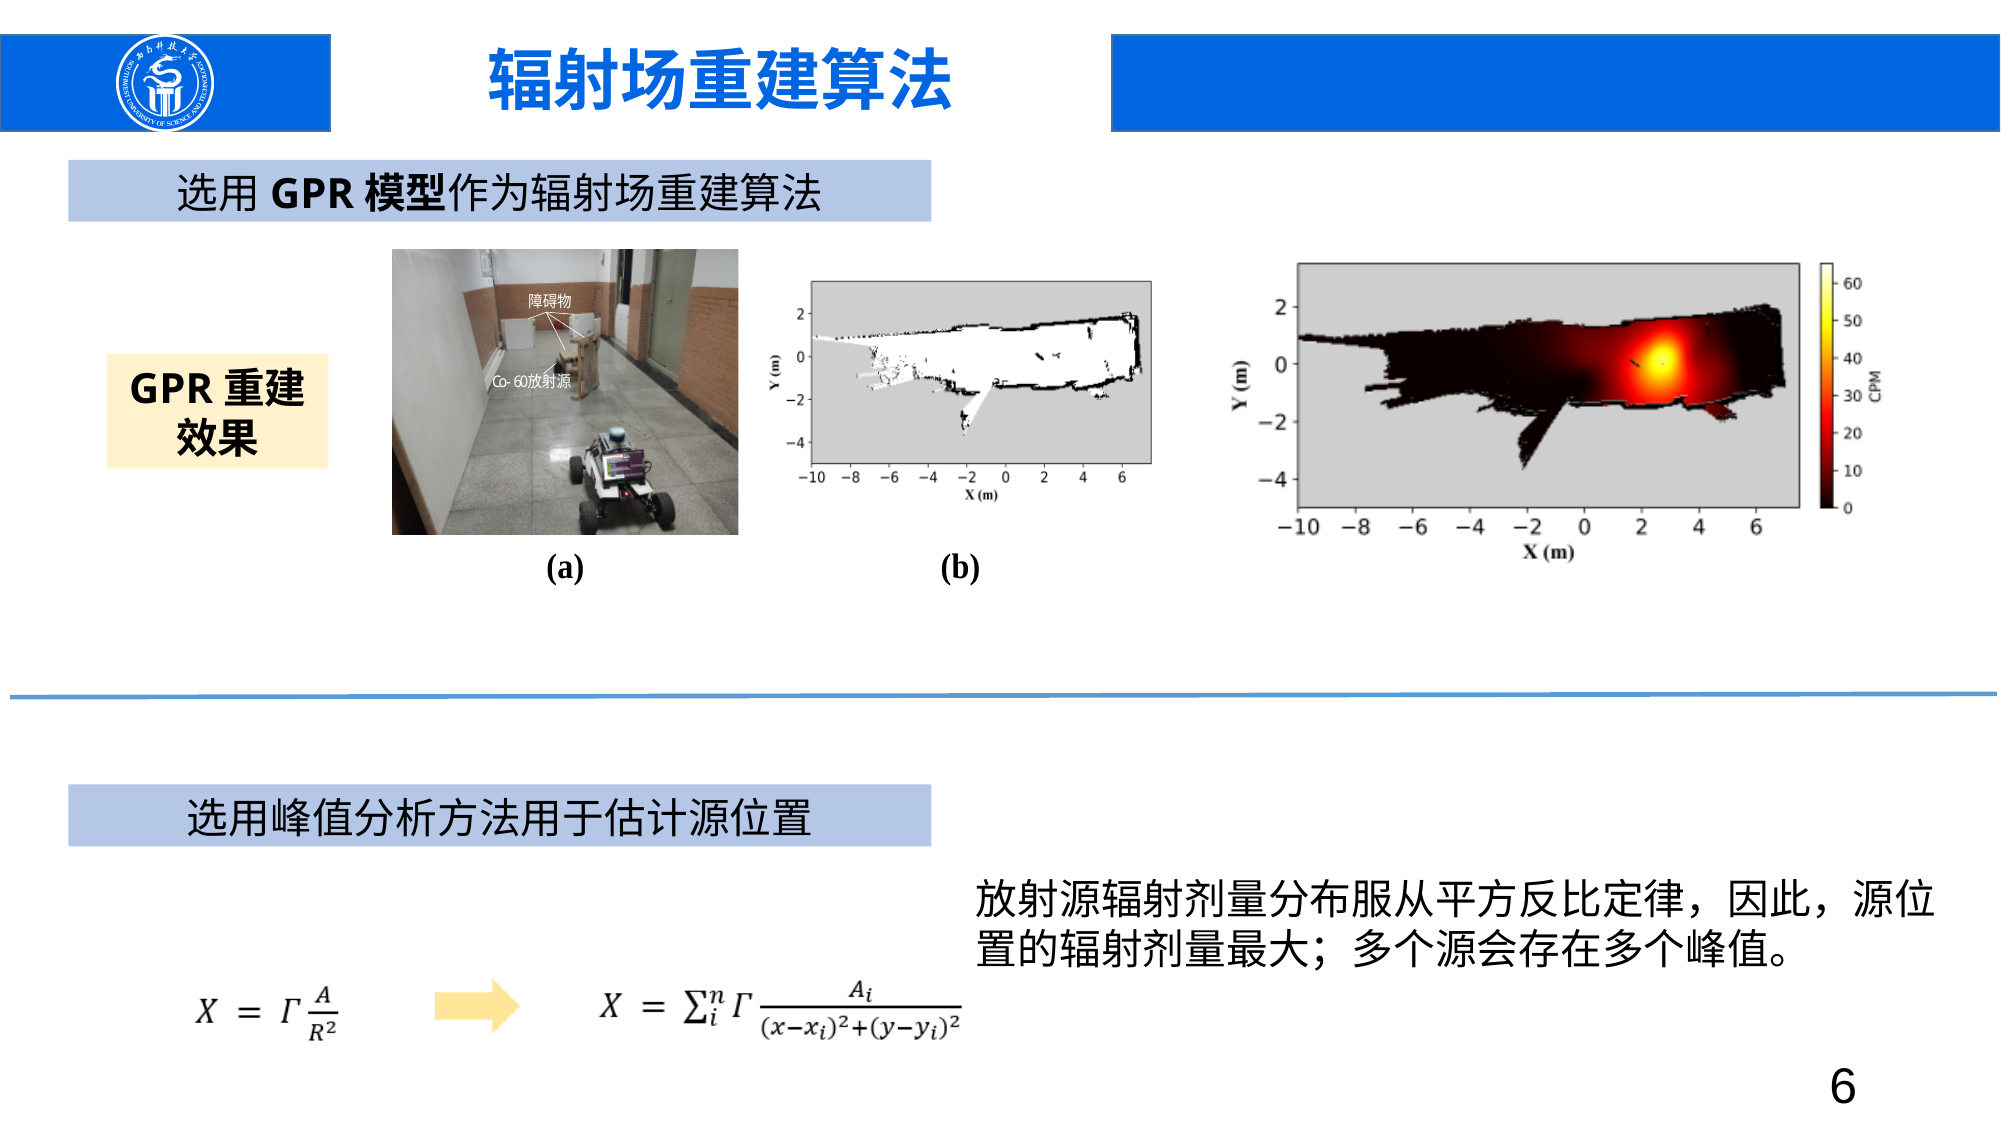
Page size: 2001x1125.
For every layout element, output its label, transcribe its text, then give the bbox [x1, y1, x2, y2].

text_box 放射源辐射剂量分布服从平方反比定律，因此，源位置的辐射剂量最大；多个源会存在多个峰值。 [961, 865, 1961, 980]
picture [581, 967, 997, 1066]
picture [1222, 253, 1894, 574]
text_box 选用GPR模型作为辐射场重建算法 [68, 159, 932, 222]
text_box GPR重建效果 [107, 353, 329, 469]
picture [163, 980, 436, 1066]
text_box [10, 693, 1997, 698]
text_box [436, 978, 520, 1034]
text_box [387, 244, 1160, 591]
picture [116, 34, 214, 132]
title 辐射场重建算法 [329, 25, 1113, 142]
text_box 选用峰值分析方法用于估计源位置 [68, 784, 932, 847]
text_box 6 [1814, 1046, 2000, 1121]
